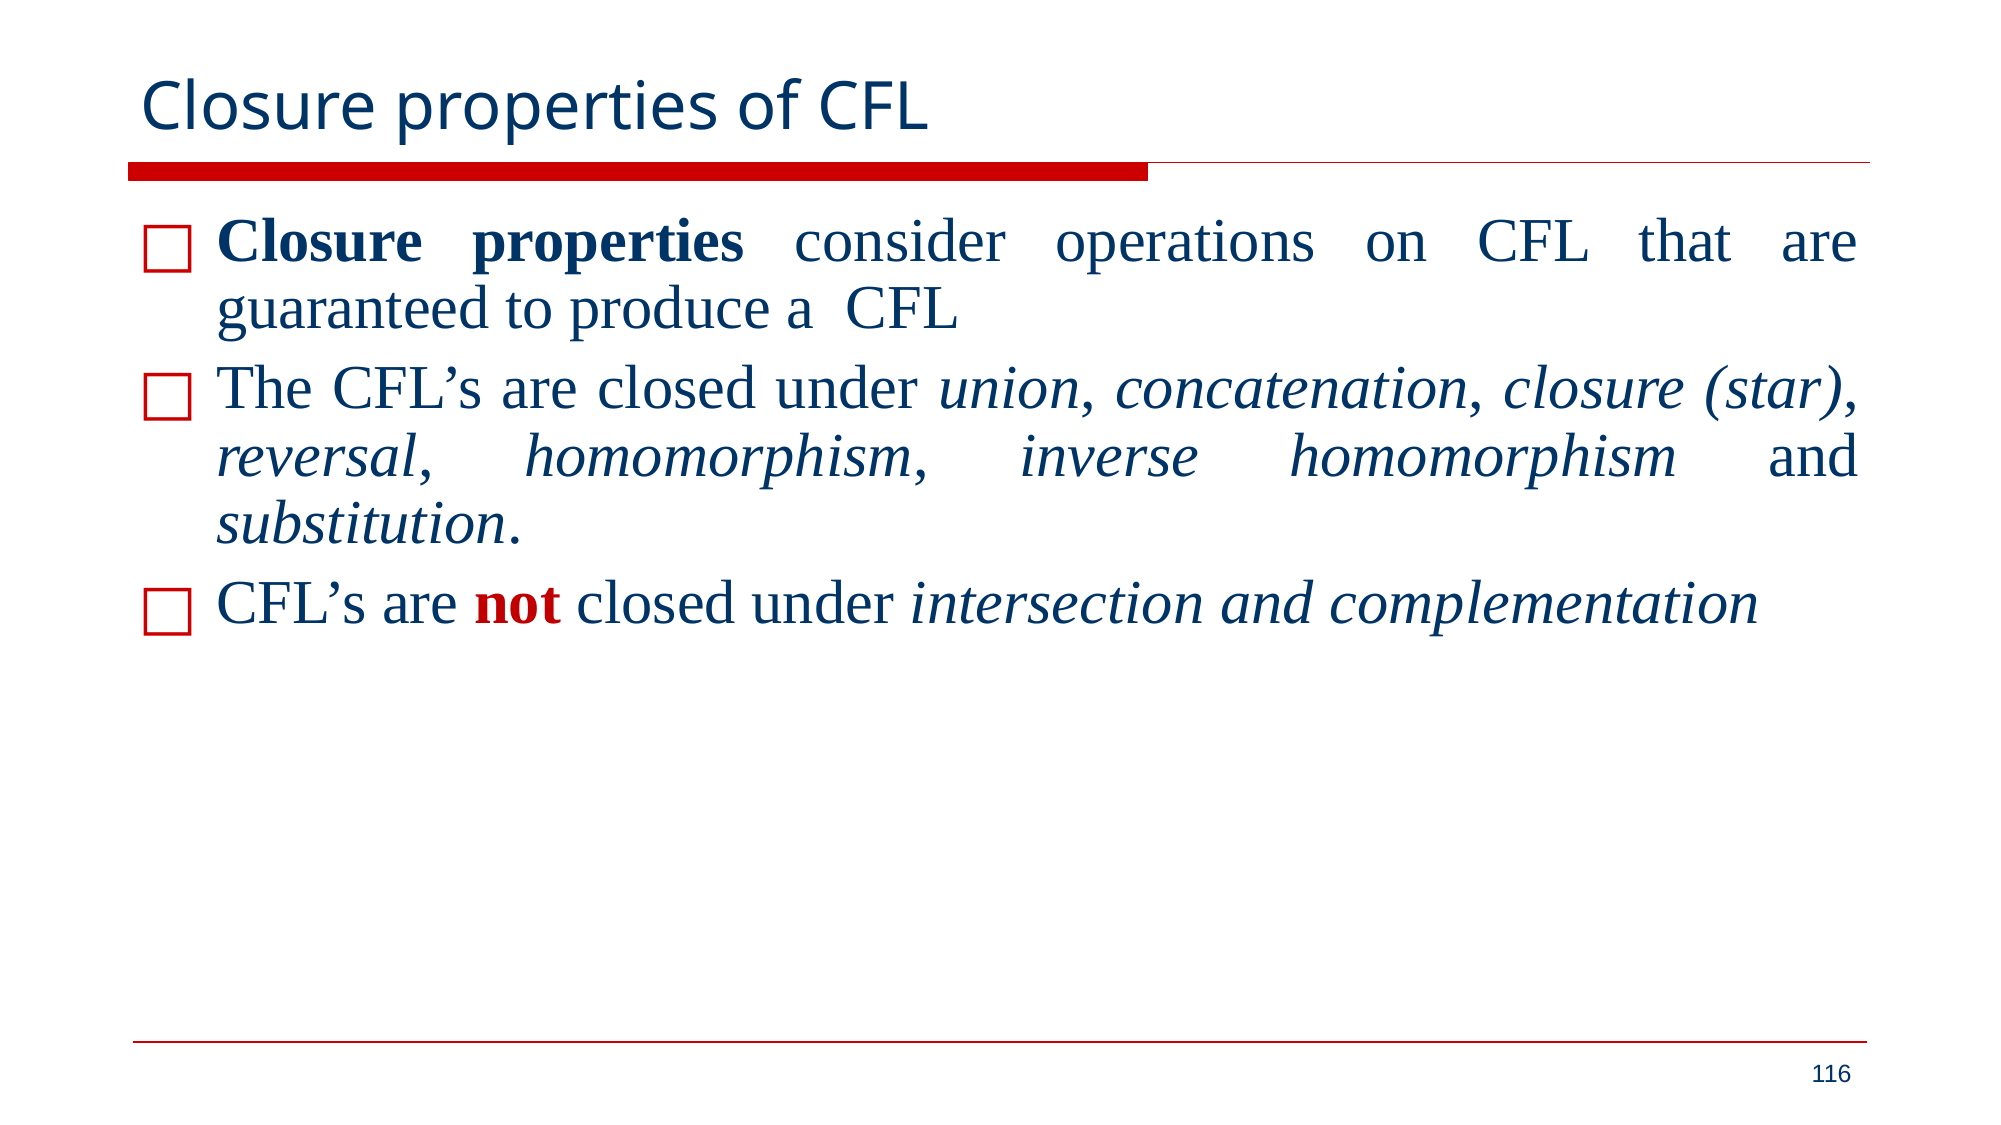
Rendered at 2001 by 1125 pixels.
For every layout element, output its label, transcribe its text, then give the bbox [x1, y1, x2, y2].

title Closure properties of CFL [125, 24, 1876, 150]
list Closure properties consider operations on CFL that are guaranteed to produce a CFL The CFL’s are closed under union, concatenation, closure (star), reversal, homomorphism, inverse homomorphism and substitution. CFL’s are not closed under intersection and complementation [123, 200, 1874, 1025]
slide_number ‹#› [1433, 1050, 1867, 1103]
